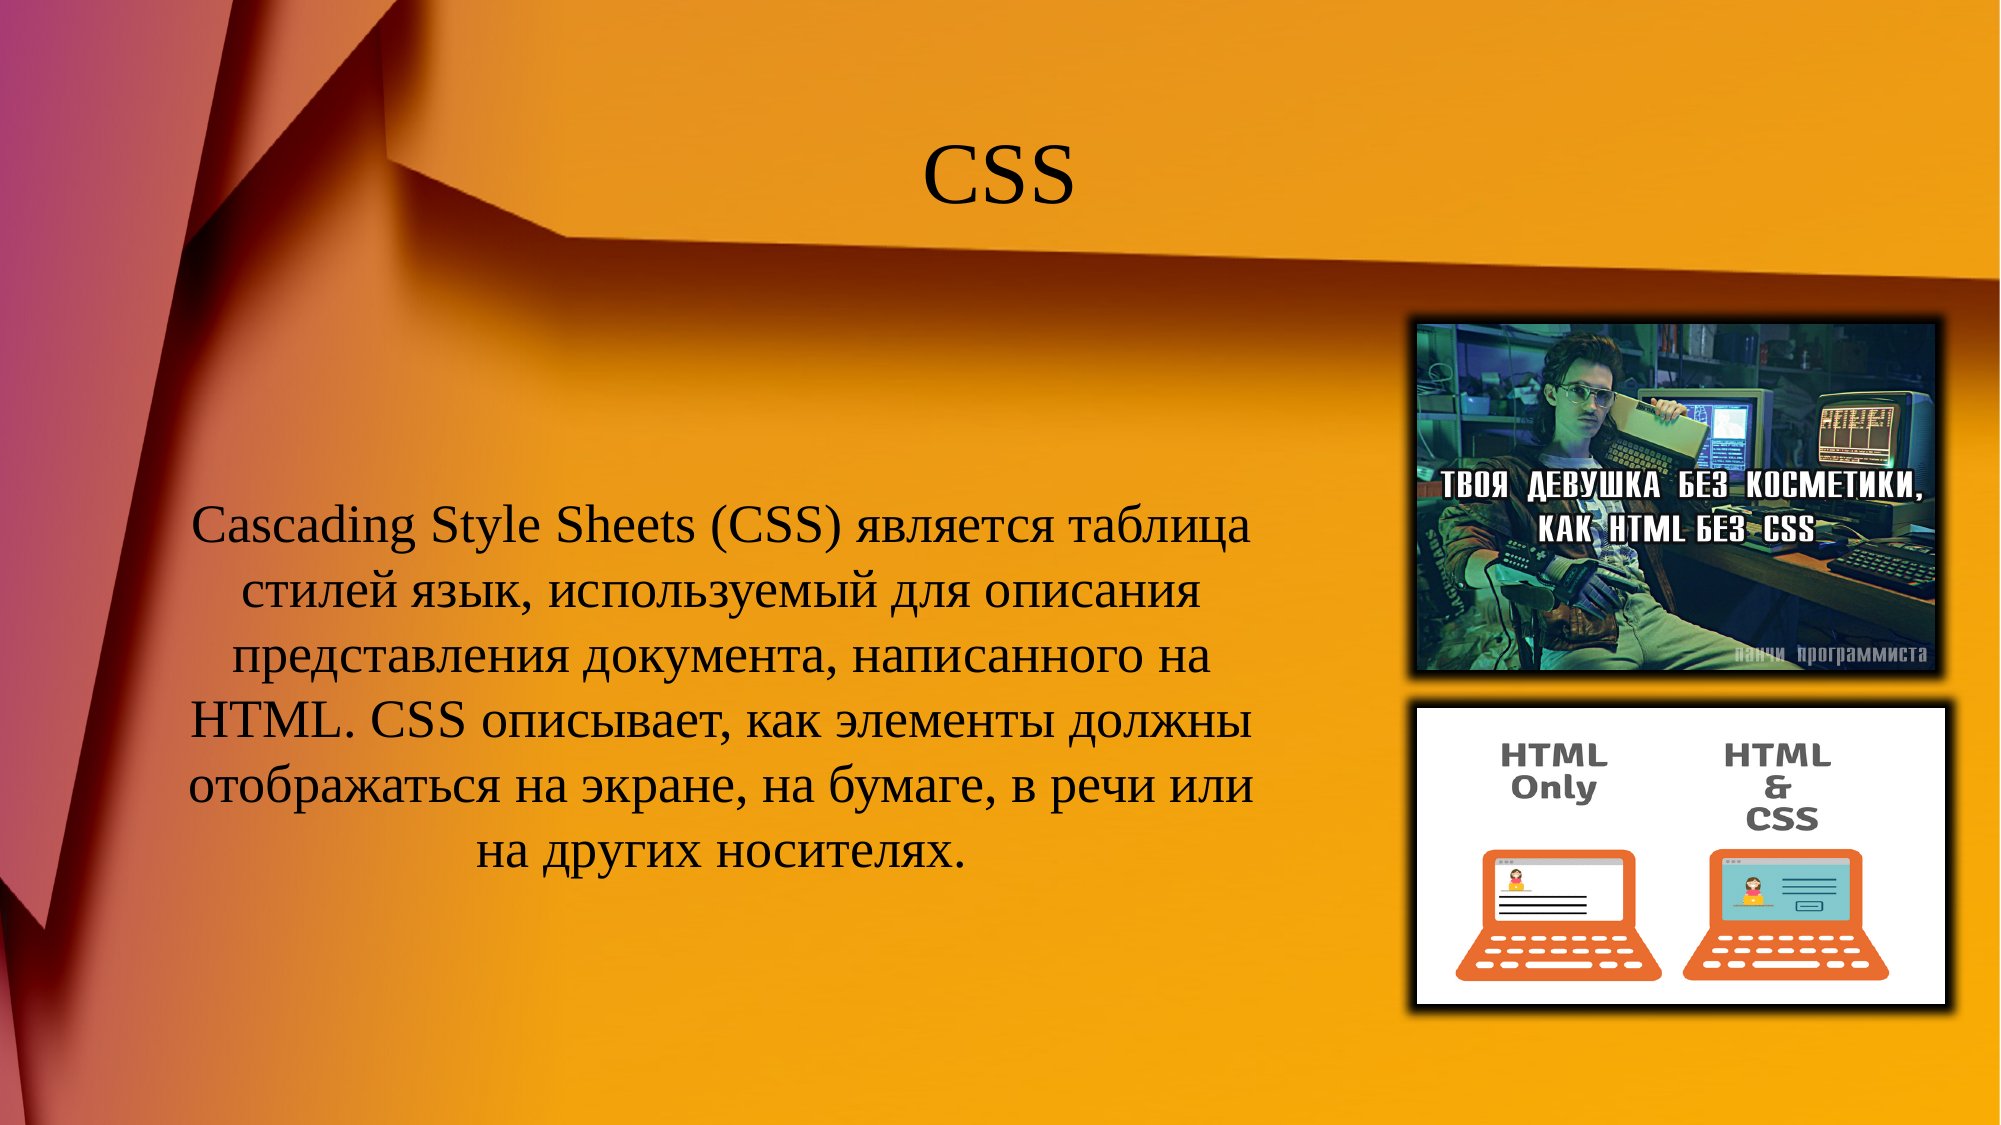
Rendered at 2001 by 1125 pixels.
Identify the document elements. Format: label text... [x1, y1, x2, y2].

subtitle Cascading Style Sheets (CSS) является таблица стилей язык, используемый для описания представления документа, написанного на HTML. CSS описывает, как элементы должны отображаться на экране, на бумаге, в речи или на других носителях. [137, 354, 1270, 1014]
title CSS [137, 59, 1863, 278]
picture [0, 0, 2000, 1125]
